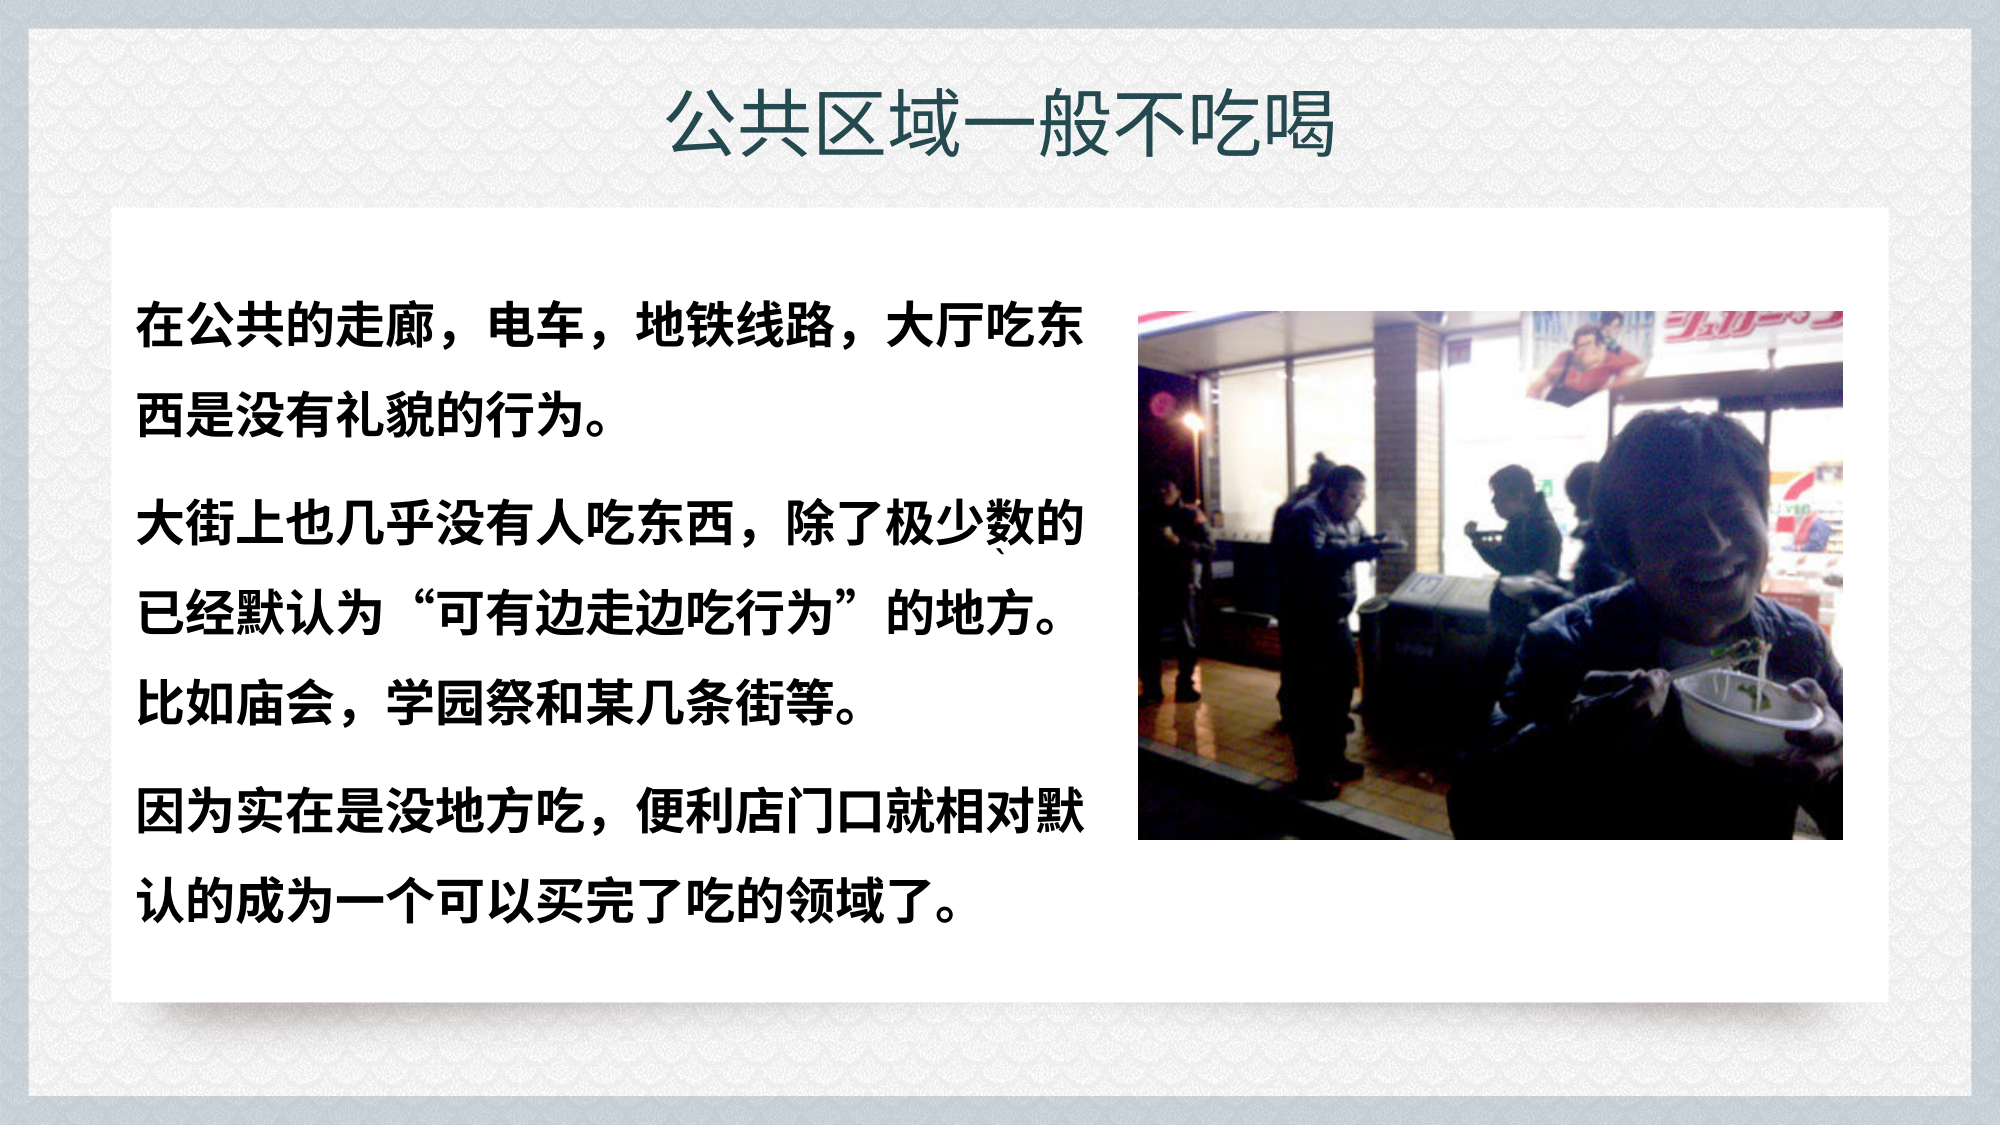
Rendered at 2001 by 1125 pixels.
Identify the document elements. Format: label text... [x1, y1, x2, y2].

text_box [111, 207, 1889, 1000]
text_box ` [0, 0, 2000, 1125]
text_box 在公共的走廊，电车，地铁线路，大厅吃东西是没有礼貌的行为。 大街上也几乎没有人吃东西，除了极少数的已经默认为“可有边走边吃行为”的地方。比如庙会，学园祭和某几条街等。 因为实在是没地方吃，便利店门口就相对默认的成为一个可以买完了吃的领域了。 [135, 263, 1126, 945]
picture [30, 30, 1970, 1095]
text_box 公共区域一般不吃喝 [647, 69, 1353, 175]
